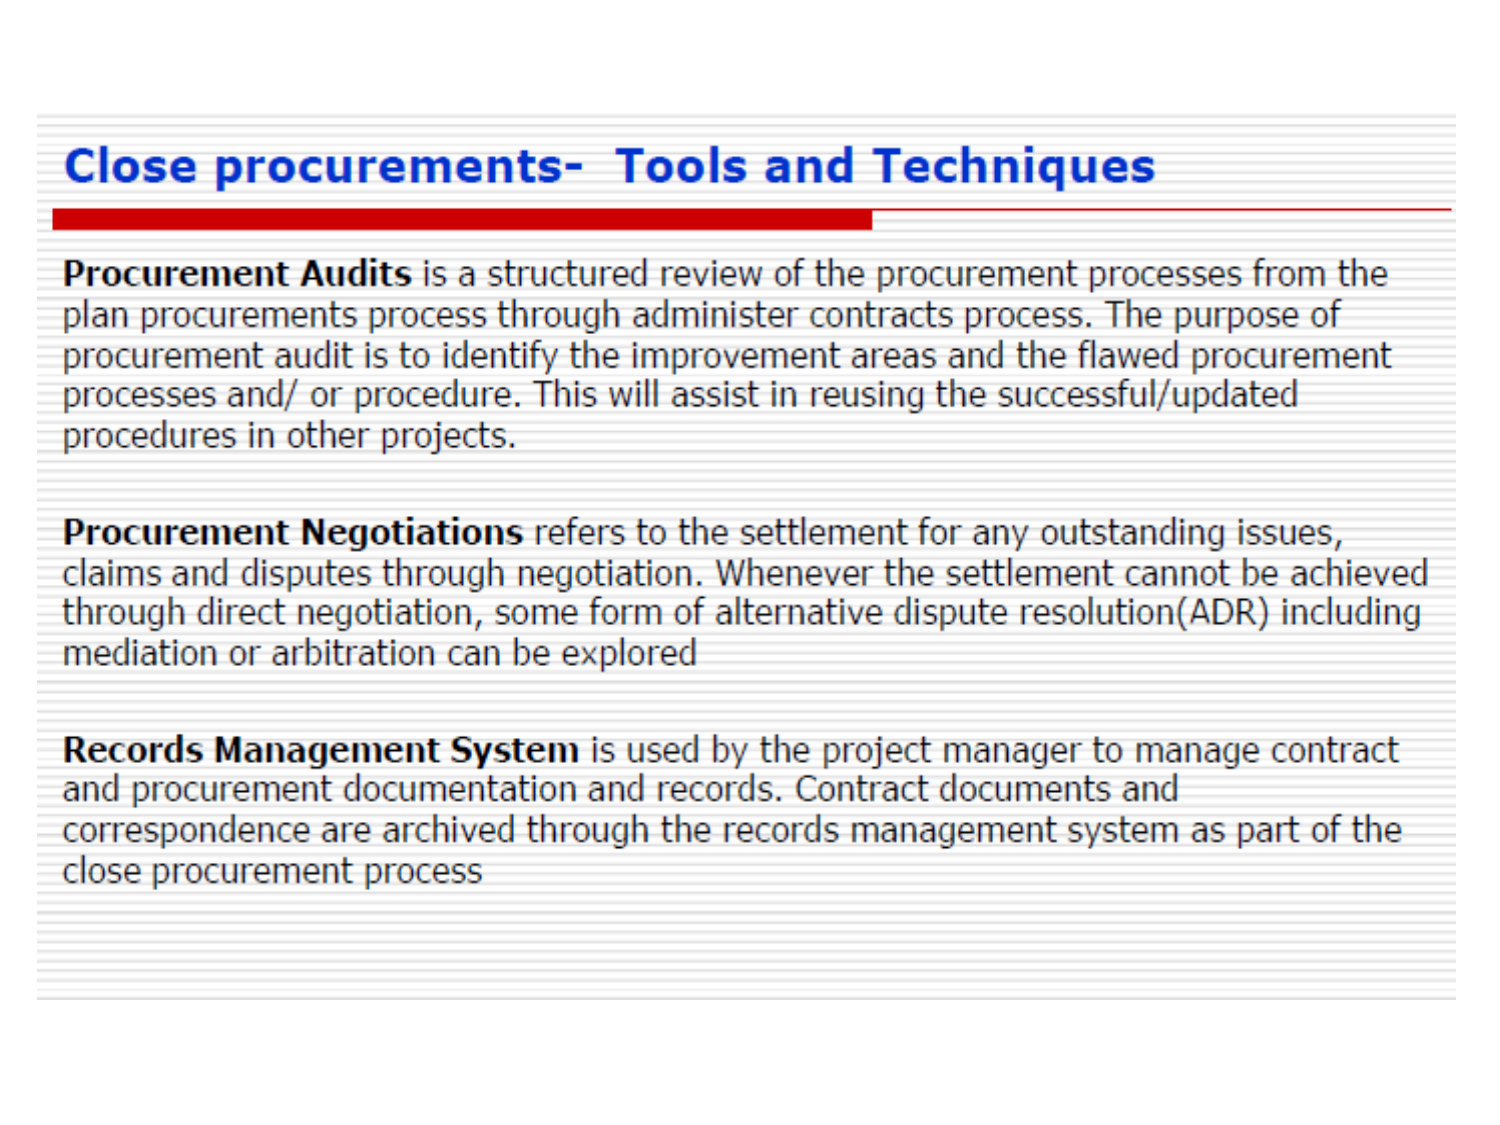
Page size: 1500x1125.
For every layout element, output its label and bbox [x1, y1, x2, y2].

picture [37, 112, 1456, 1001]
